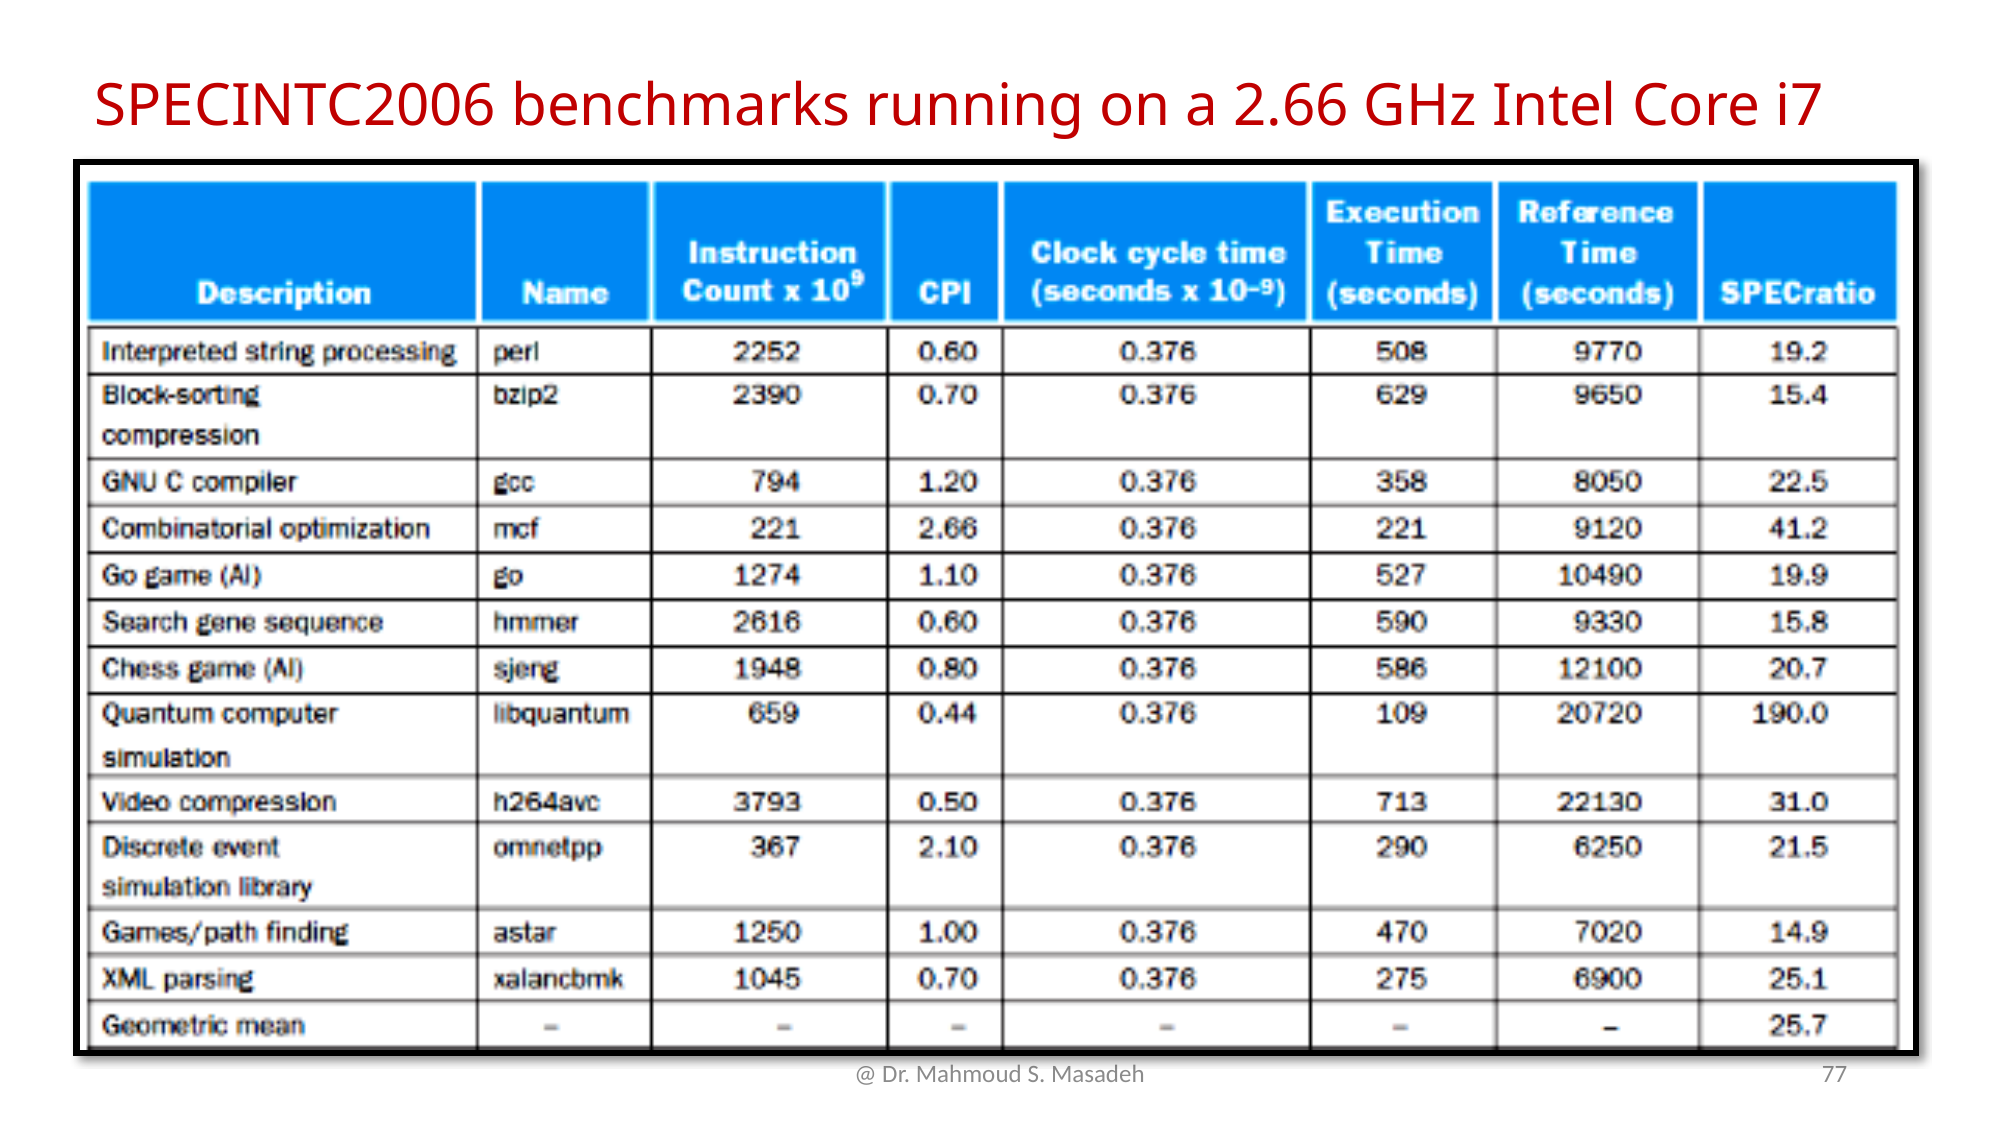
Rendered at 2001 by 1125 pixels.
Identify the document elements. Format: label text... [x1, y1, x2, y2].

title SPECINTC2006 benchmarks running on a 2.66 GHz Intel Core i7 [79, 59, 1929, 154]
slide_number 77 [1412, 1069, 1863, 1103]
footer @ Dr. Mahmoud S. Masadeh [662, 1069, 1338, 1103]
picture [79, 164, 1913, 1050]
